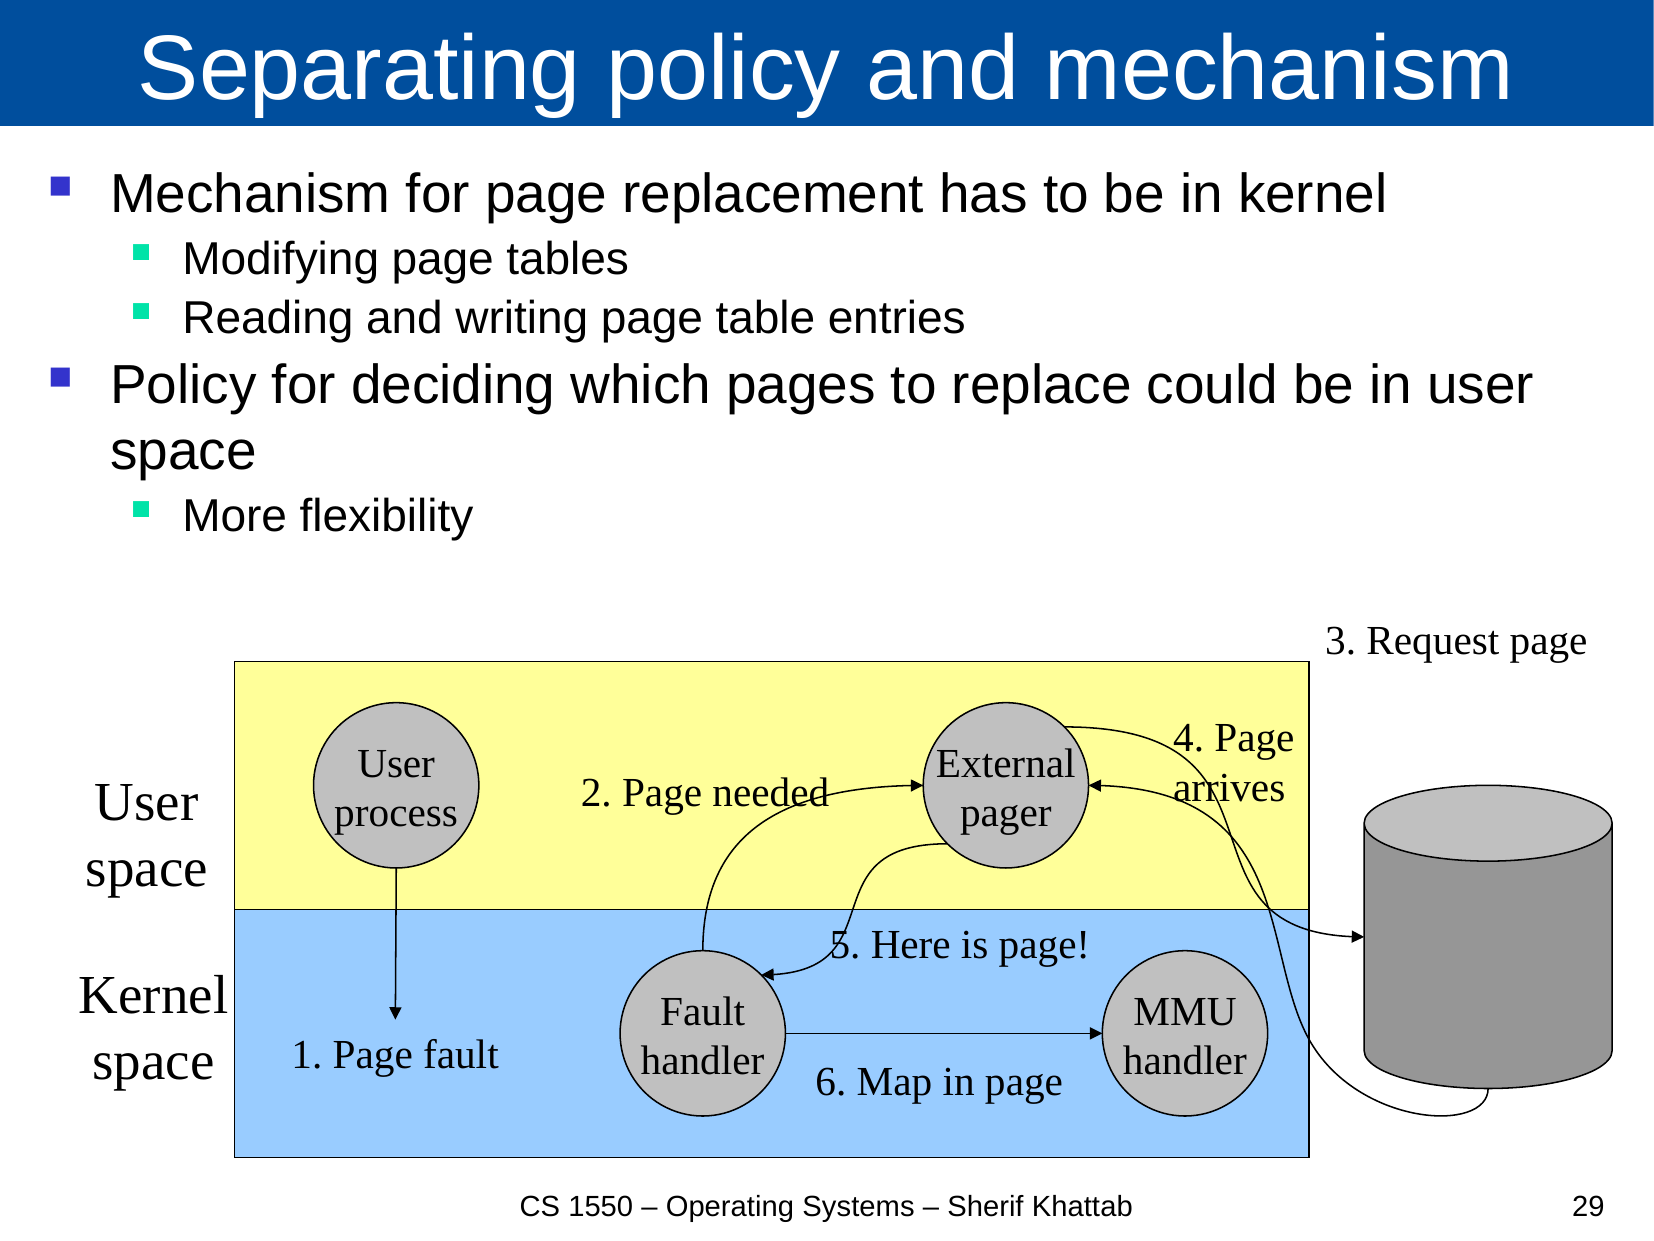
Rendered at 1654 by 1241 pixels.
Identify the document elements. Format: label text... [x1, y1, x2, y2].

text_box External pager [923, 702, 1089, 868]
text_box User process [313, 702, 479, 868]
list Mechanism for page replacement has to be in kernel Modifying page tables Reading and writing page table entries Policy for deciding which pages to replace could be in user space More flexibility [33, 150, 1620, 1158]
text_box Kernel space [55, 950, 253, 1098]
text_box MMU handler [1102, 950, 1268, 1117]
text_box 2. Page needed [566, 757, 730, 823]
slide_number 29 [1550, 1185, 1620, 1230]
title Separating policy and mechanism [0, 0, 1654, 126]
text_box [1364, 785, 1613, 1089]
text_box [730, 757, 896, 979]
text_box 1. Page fault [276, 1019, 514, 1084]
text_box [788, 816, 920, 1003]
text_box 3. Request page [1310, 606, 1603, 671]
text_box Fault handler [620, 950, 786, 1117]
text_box 4. Page arrives [1158, 702, 1246, 785]
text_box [1246, 937, 1306, 968]
text_box [234, 909, 1310, 1158]
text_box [1246, 544, 1306, 785]
text_box [234, 661, 1246, 909]
footer CS 1550 – Operating Systems – Sherif Khattab [337, 1185, 1316, 1230]
text_box 5. Here is page! [920, 909, 1106, 974]
text_box [1306, 661, 1310, 702]
text_box 4. Page arrives [1306, 702, 1310, 785]
text_box 6. Map in page [800, 1047, 1078, 1112]
text_box User space [55, 757, 239, 905]
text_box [1088, 785, 1365, 937]
